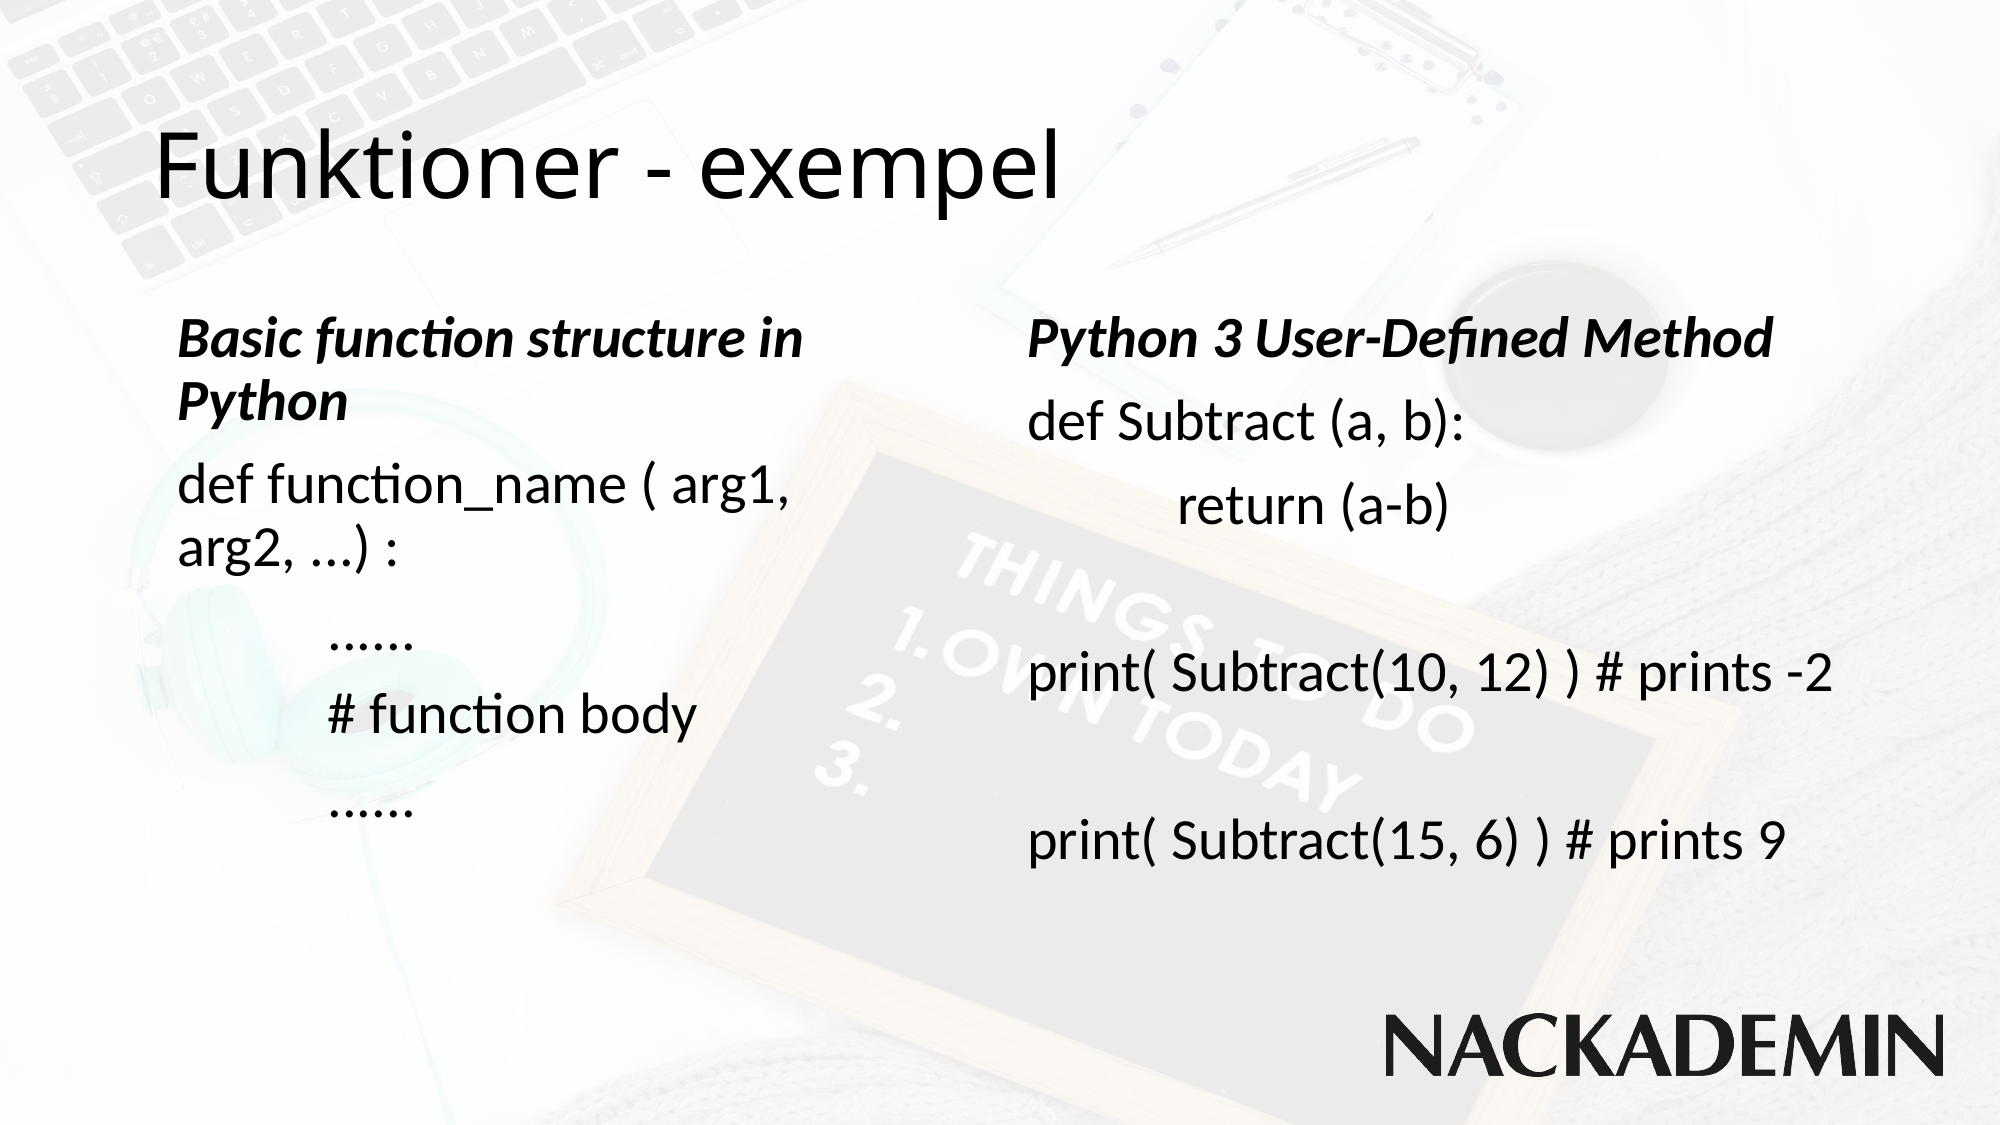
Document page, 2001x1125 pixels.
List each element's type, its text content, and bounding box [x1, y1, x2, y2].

list Basic function structure in Python def function_name ( arg1, arg2, ...) : ...... # function body ...... [137, 299, 988, 1014]
title Funktioner - exempel [137, 59, 1863, 278]
picture [1386, 1013, 1943, 1078]
list Python 3 User-Defined Method def Subtract (a, b): return (a-b) print( Subtract(10, 12) ) # prints -2 print( Subtract(15, 6) ) # prints 9 [1012, 299, 2000, 1014]
